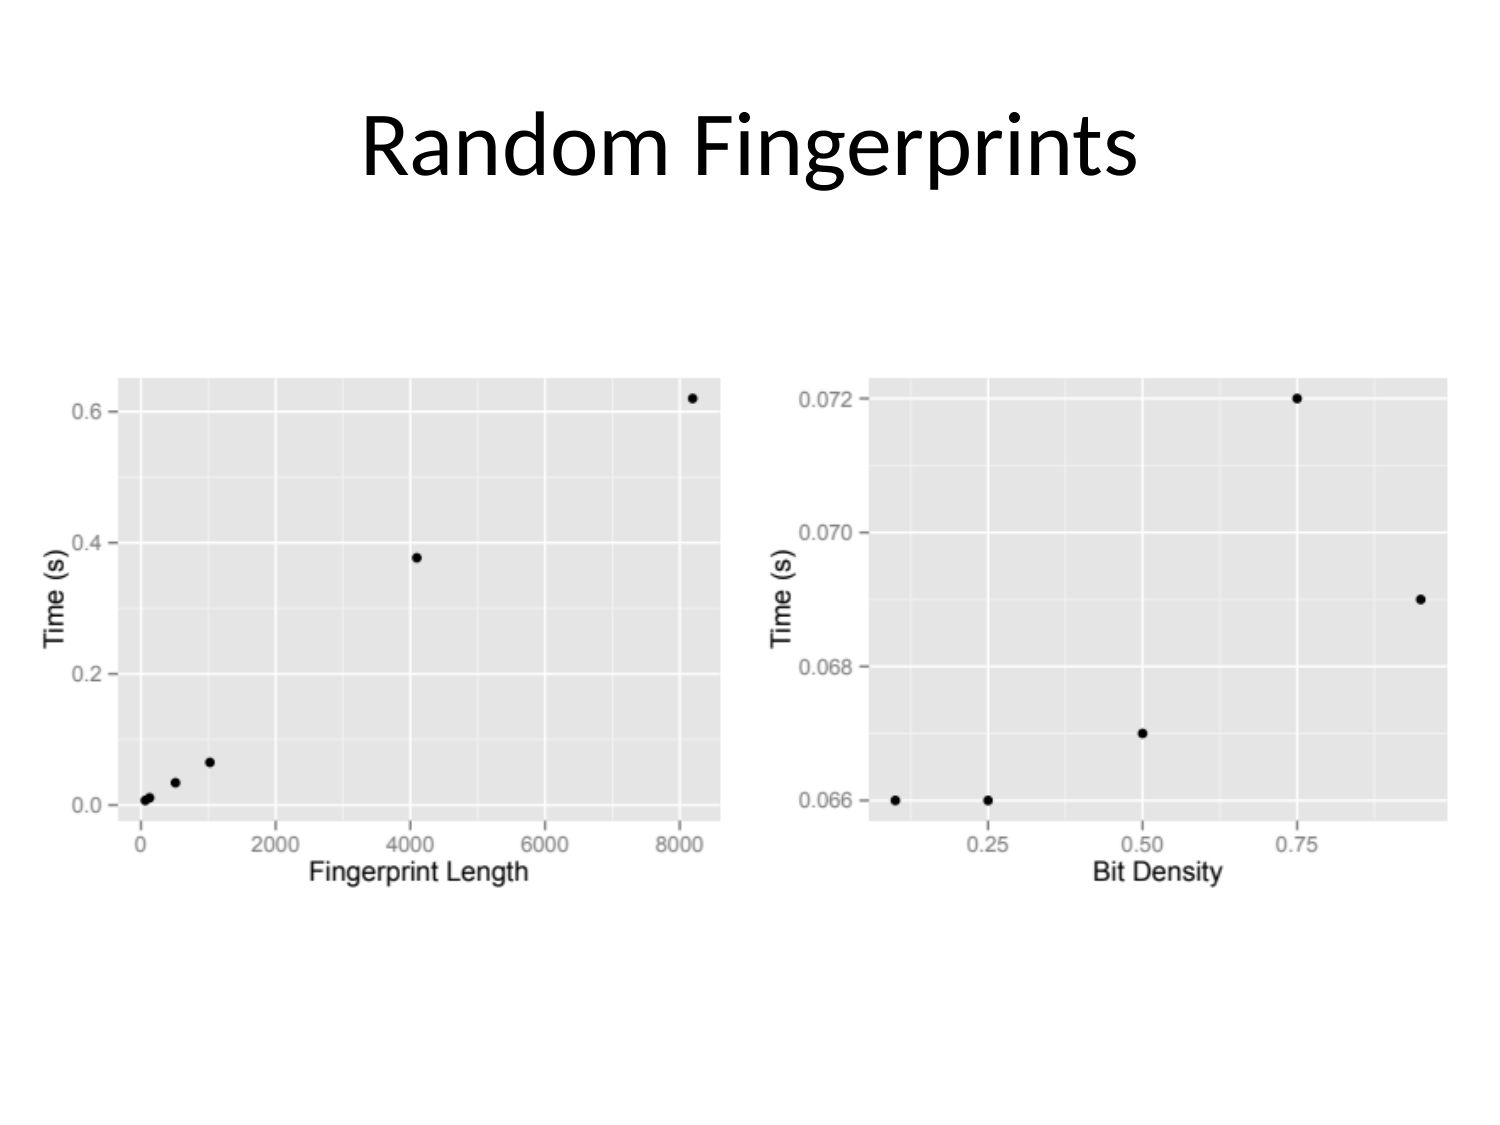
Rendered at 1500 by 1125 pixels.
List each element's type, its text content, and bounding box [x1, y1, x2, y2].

title Random Fingerprints [75, 45, 1425, 233]
picture [19, 346, 1478, 902]
